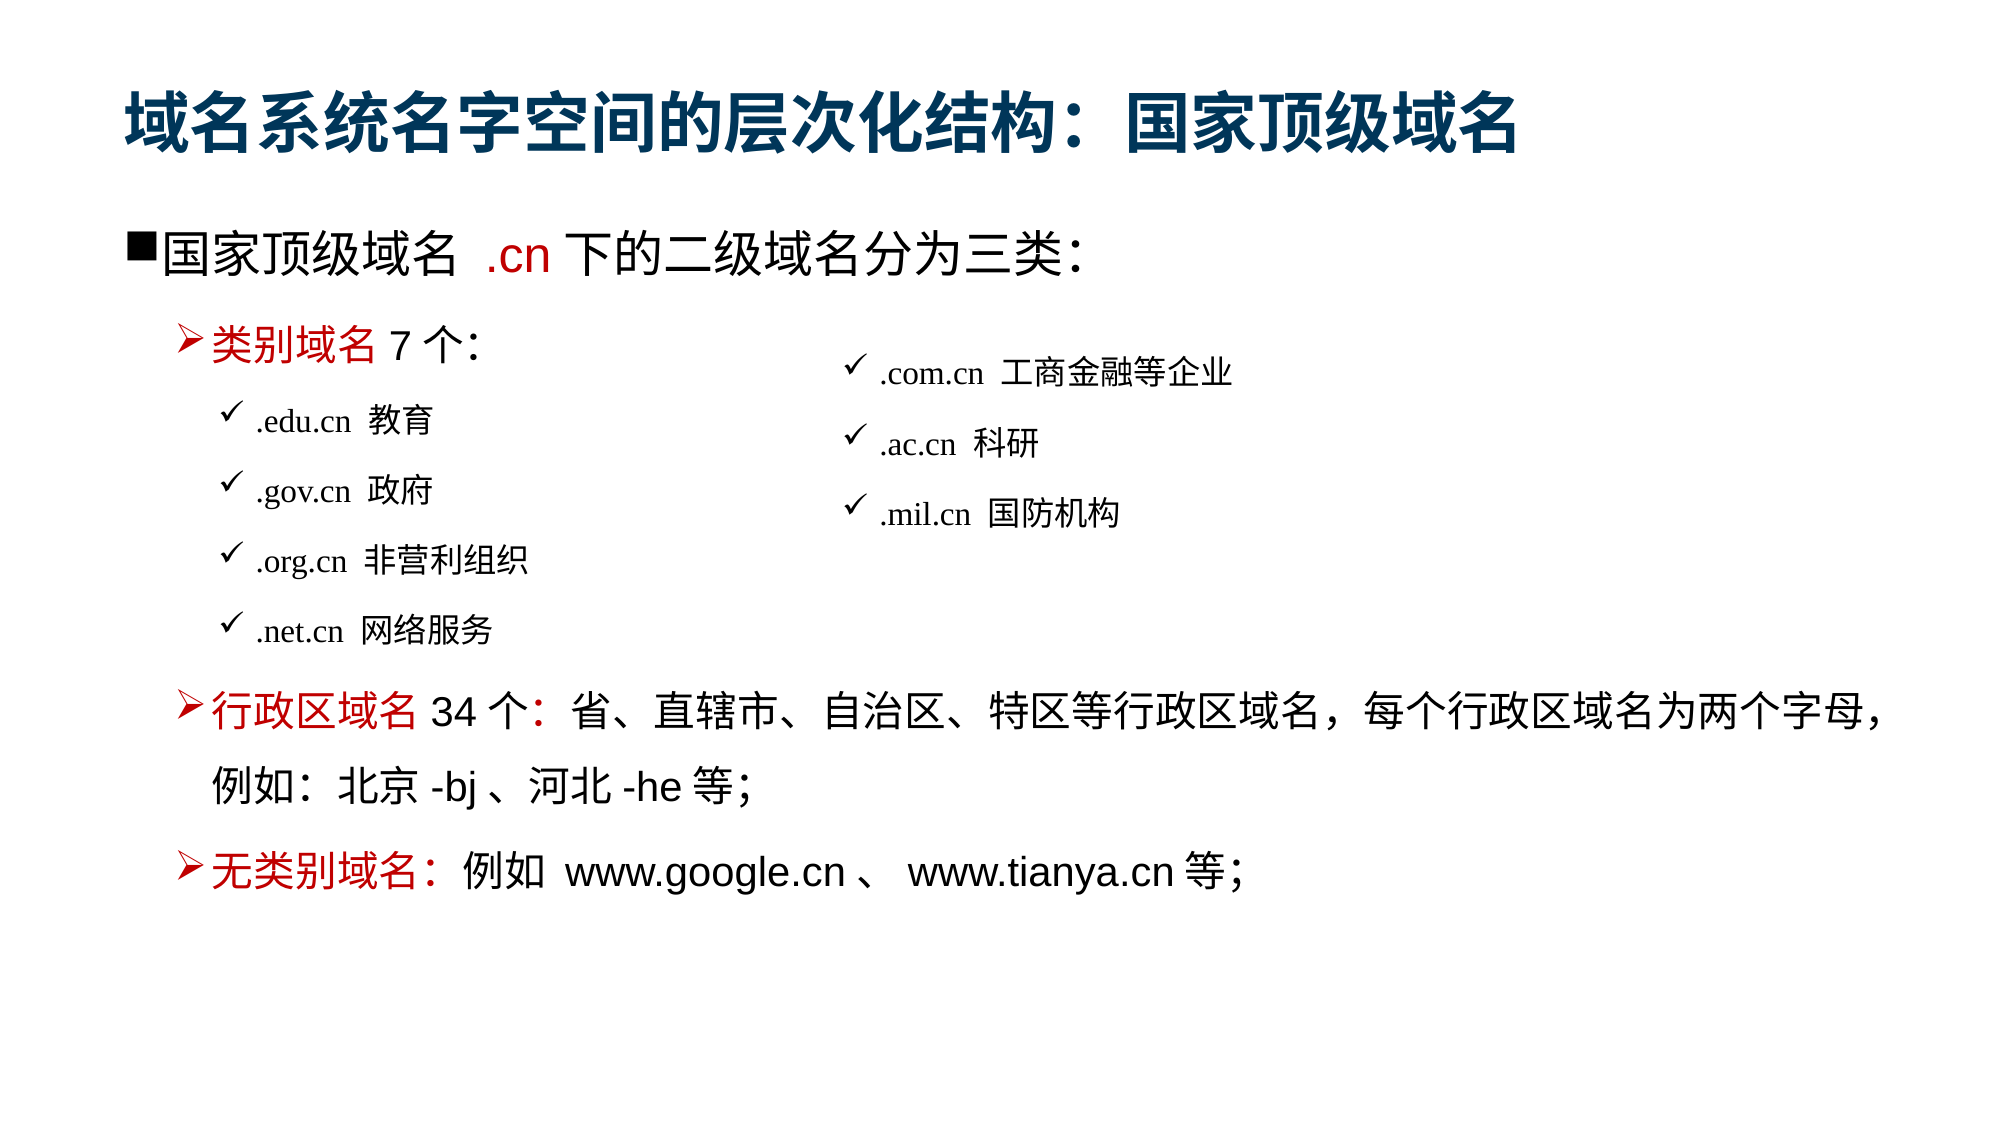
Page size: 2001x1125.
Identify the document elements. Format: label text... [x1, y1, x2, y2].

list 国家顶级域名 .cn下的二级域名分为三类： 类别域名7个： .edu.cn 教育 .gov.cn 政府 .org.cn 非营利组织 .net.cn 网络服务 行政区域名34个：省、直辖市、自治区、特区等行政区域名，每个行政区域名为两个字母，例如：北京-bj、河北-he等； 无类别域名：例如 www.google.cn、www.tianya.cn等； [108, 185, 1890, 1007]
title 域名系统名字空间的层次化结构：国家顶级域名 [108, 21, 1890, 169]
text_box .com.cn 工商金融等企业 .ac.cn 科研 .mil.cn 国防机构 [732, 243, 1519, 628]
